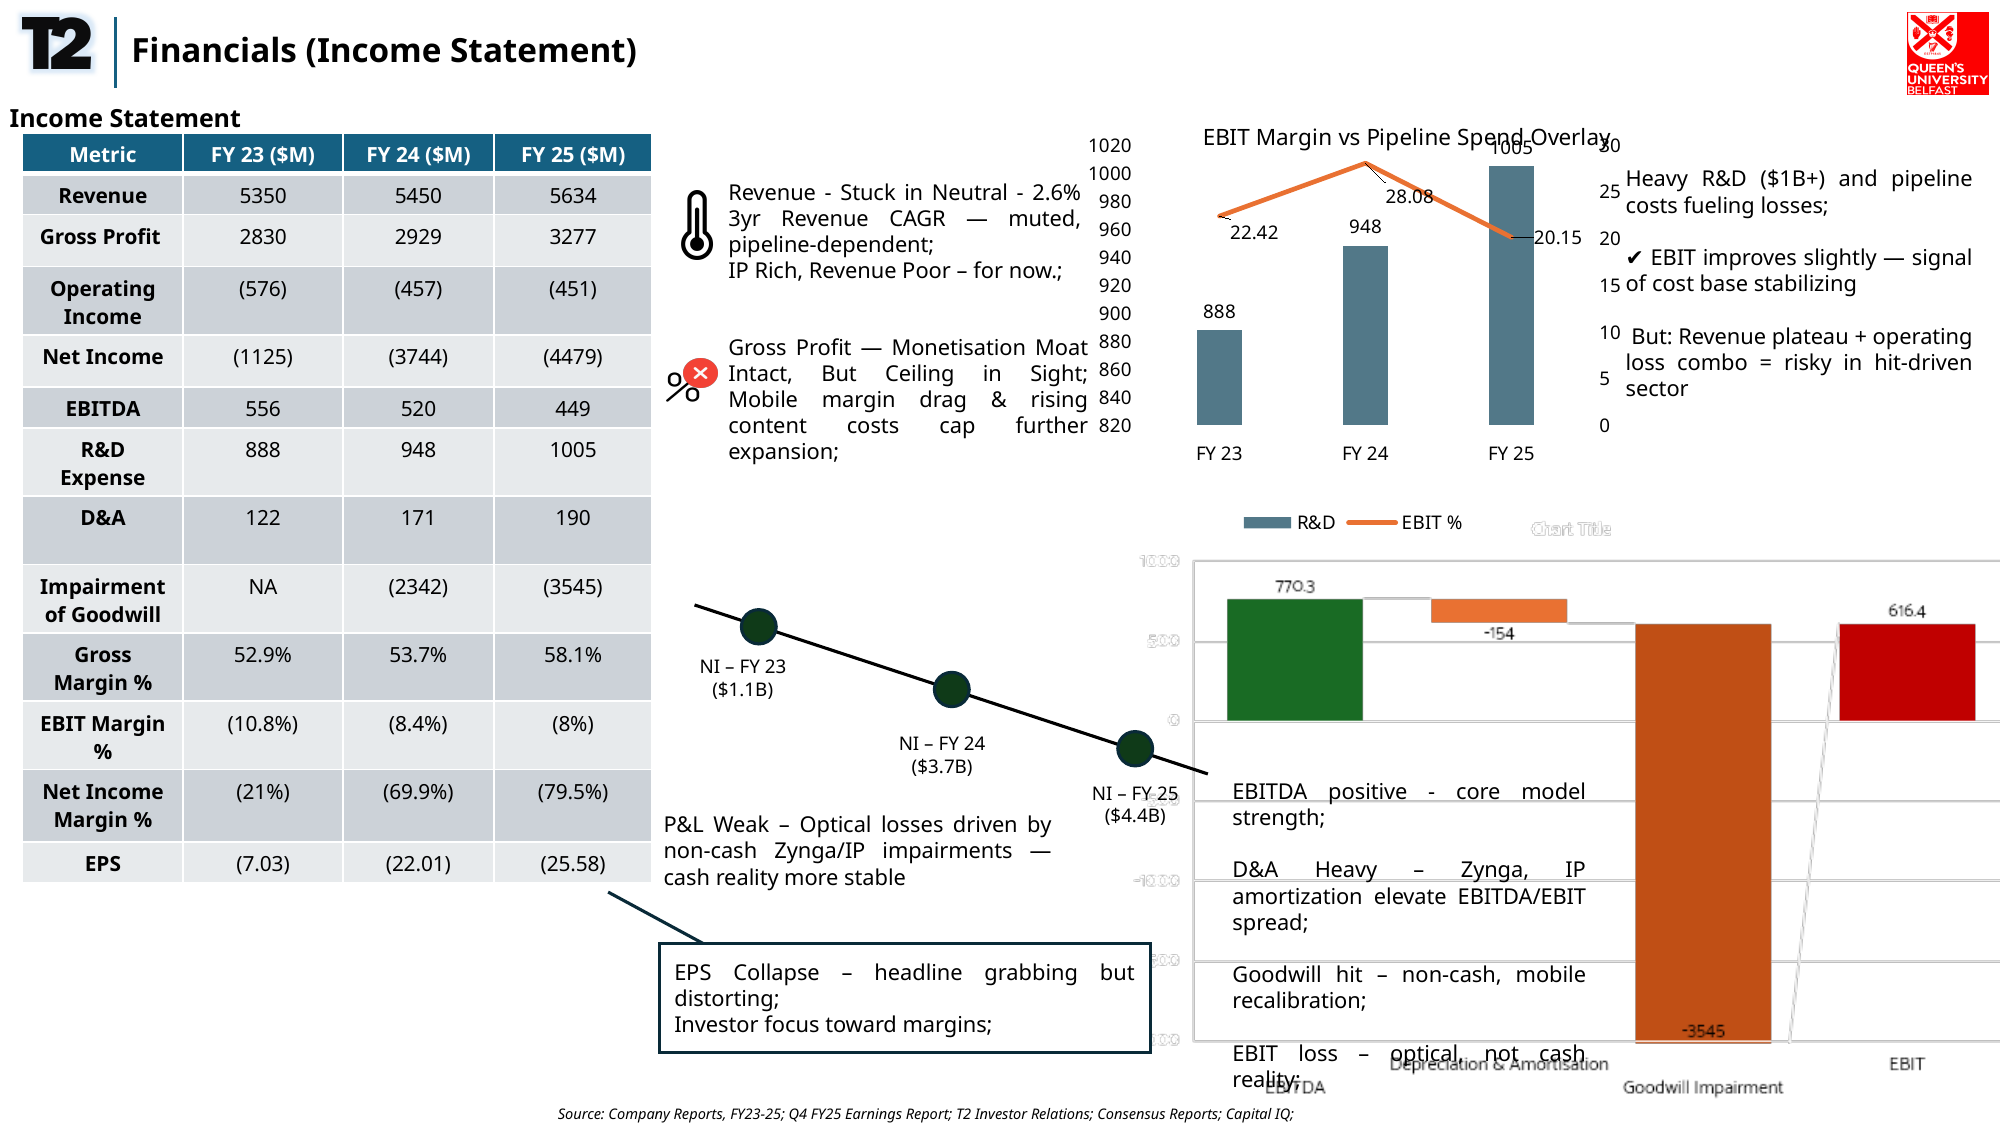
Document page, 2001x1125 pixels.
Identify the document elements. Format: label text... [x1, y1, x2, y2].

table_cell (8%) [495, 702, 648, 769]
text_box Gross Profit — Monetisation Moat Intact, But Ceiling in Sight; Mobile margin drag & rising content costs cap further expansion; [713, 325, 1048, 472]
table_cell (69.9%) [344, 770, 493, 841]
table_cell 1005 [495, 429, 651, 495]
table_cell 888 [184, 429, 342, 495]
table_cell (2342) [344, 565, 493, 632]
table_cell 122 [184, 497, 342, 564]
table_cell (79.5%) [495, 770, 648, 841]
table_cell 3277 [495, 215, 651, 266]
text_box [662, 358, 718, 406]
table_cell (451) [495, 267, 651, 334]
text_box Income Statement [0, 95, 263, 141]
text_box Revenue - Stuck in Neutral - 2.6% 3yr Revenue CAGR — muted, pipeline-dependent; IP Rich, Revenue Poor – for now.; [713, 171, 1048, 291]
picture [662, 190, 733, 260]
table_cell (21%) [184, 770, 342, 841]
table_cell (25.58) [495, 843, 648, 882]
table_header Metric [23, 141, 182, 171]
table_cell 171 [344, 497, 493, 564]
table_cell (457) [344, 267, 493, 334]
table_header FY 25 ($M) [495, 134, 651, 171]
table_cell 5450 [344, 176, 493, 214]
table_cell Net Income Margin % [23, 770, 182, 841]
table_cell Revenue [23, 176, 182, 214]
table_cell Gross Profit [23, 215, 182, 266]
table_cell (4479) [495, 336, 651, 386]
text_box EPS Collapse – headline grabbing but distorting; Investor focus toward margins; [607, 890, 1152, 1054]
picture [22, 16, 92, 70]
table_cell (8.4%) [344, 702, 493, 769]
text_box EBITDA positive - core model strength; D&A Heavy – Zynga, IP amortization elevate EBITDA/EBIT spread; Goodwill hit – non-cash, mobile recalibration; EBIT loss – optical, not cash reality; [1217, 770, 1602, 1100]
text_box Source: Company Reports, FY23-25; Q4 FY25 Earnings Report; T2 Investor Relations; Consensus Reports; Capital IQ; [508, 1098, 1349, 1125]
table_header FY 23 ($M) [184, 134, 342, 171]
table_cell 2830 [184, 215, 342, 266]
table_cell (10.8%) [184, 702, 342, 769]
table_cell (3744) [344, 336, 493, 386]
table_cell (576) [184, 267, 342, 334]
table_cell (7.03) [184, 843, 342, 882]
table_cell EPS [23, 843, 182, 882]
picture [1120, 509, 2000, 1114]
table_cell 449 [495, 388, 651, 427]
table_cell 556 [184, 388, 342, 427]
table_cell EBITDA [23, 388, 182, 427]
table_cell Operating Income [23, 267, 182, 334]
table_cell Impairment of Goodwill [23, 565, 182, 632]
table_header FY 24 ($M) [344, 134, 493, 171]
text_box Financials (Income Statement) [116, 21, 663, 77]
table_cell (3545) [495, 565, 651, 632]
table_cell 2929 [344, 215, 493, 266]
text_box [1048, 73, 1989, 543]
table_cell 5350 [184, 176, 342, 214]
table_cell 948 [344, 429, 493, 495]
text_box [648, 604, 1209, 899]
table_cell 53.7% [344, 634, 493, 700]
picture [1907, 12, 1990, 95]
table_cell 58.1% [495, 634, 648, 700]
table_cell Gross Margin % [23, 634, 182, 700]
table_cell R&D Expense [23, 429, 182, 495]
table_cell 5634 [495, 176, 651, 214]
table_cell D&A [23, 497, 182, 564]
table_cell EBIT Margin % [23, 702, 182, 769]
table_cell 52.9% [184, 634, 342, 700]
table_cell 190 [495, 497, 651, 564]
table_cell (1125) [184, 336, 342, 386]
table_cell 520 [344, 388, 493, 427]
table_cell NA [184, 565, 342, 632]
table_cell (22.01) [344, 843, 493, 882]
table_cell Net Income [23, 336, 182, 386]
